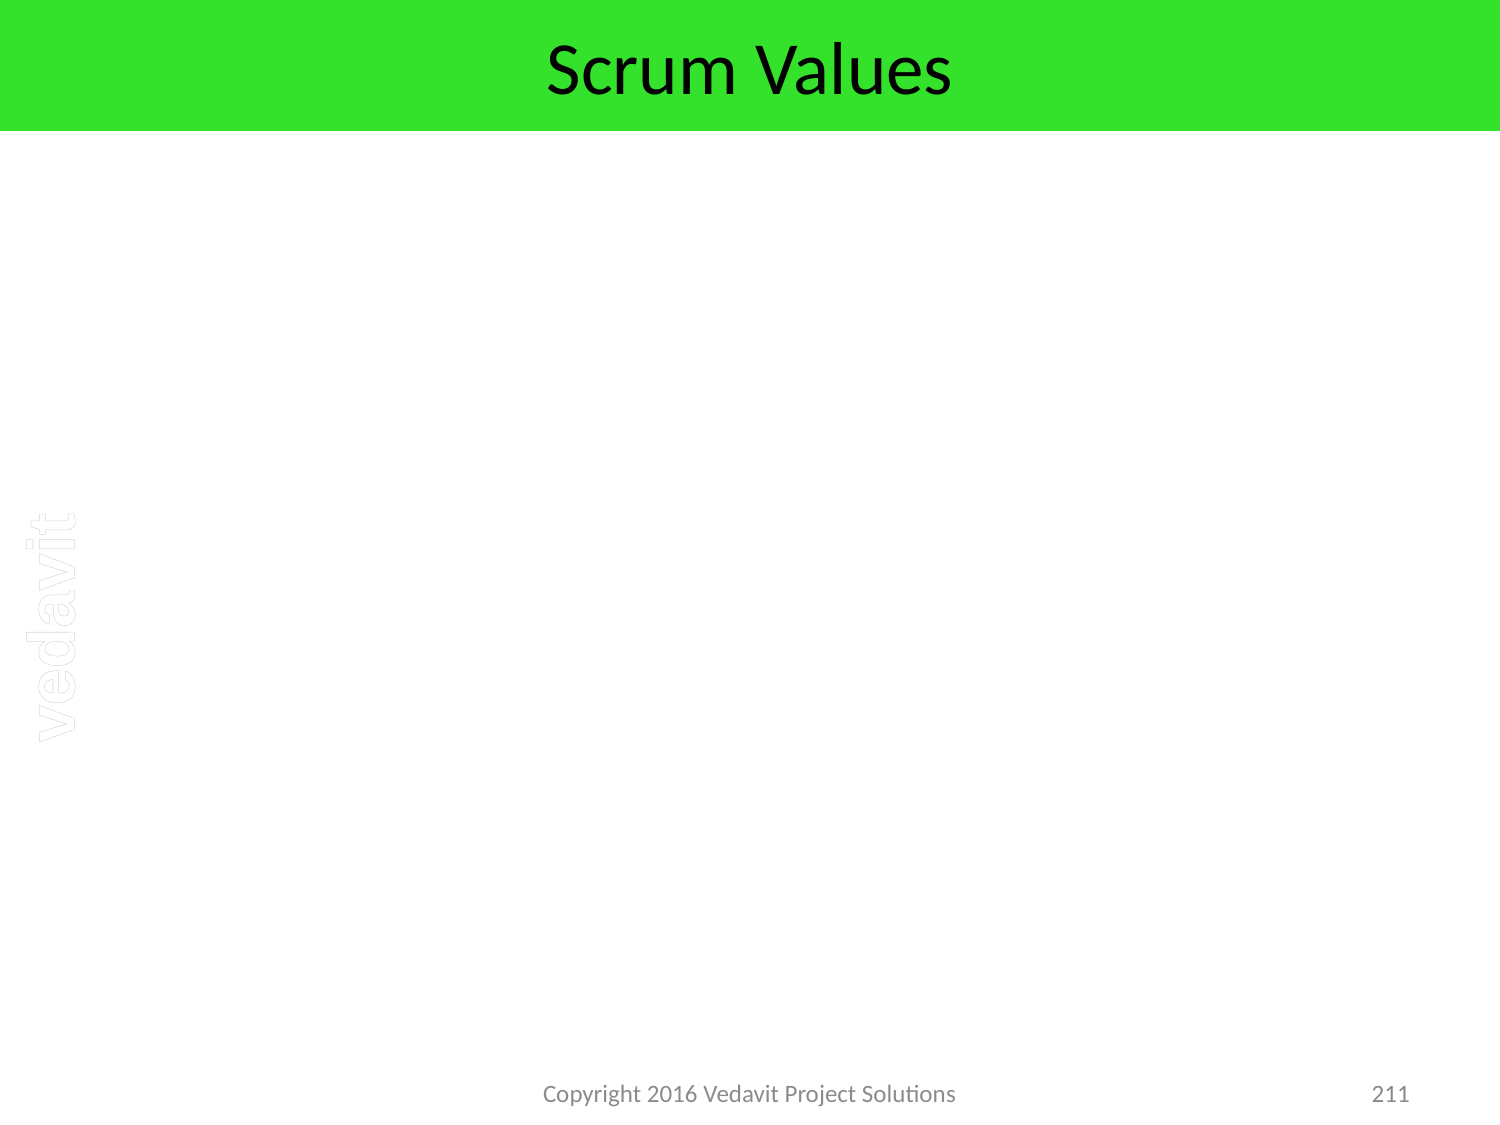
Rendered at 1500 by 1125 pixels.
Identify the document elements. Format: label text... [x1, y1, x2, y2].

title Scrum Values [0, 0, 1500, 131]
slide_number 211 [1074, 1062, 1425, 1123]
footer Copyright 2016 Vedavit Project Solutions [512, 1062, 988, 1123]
